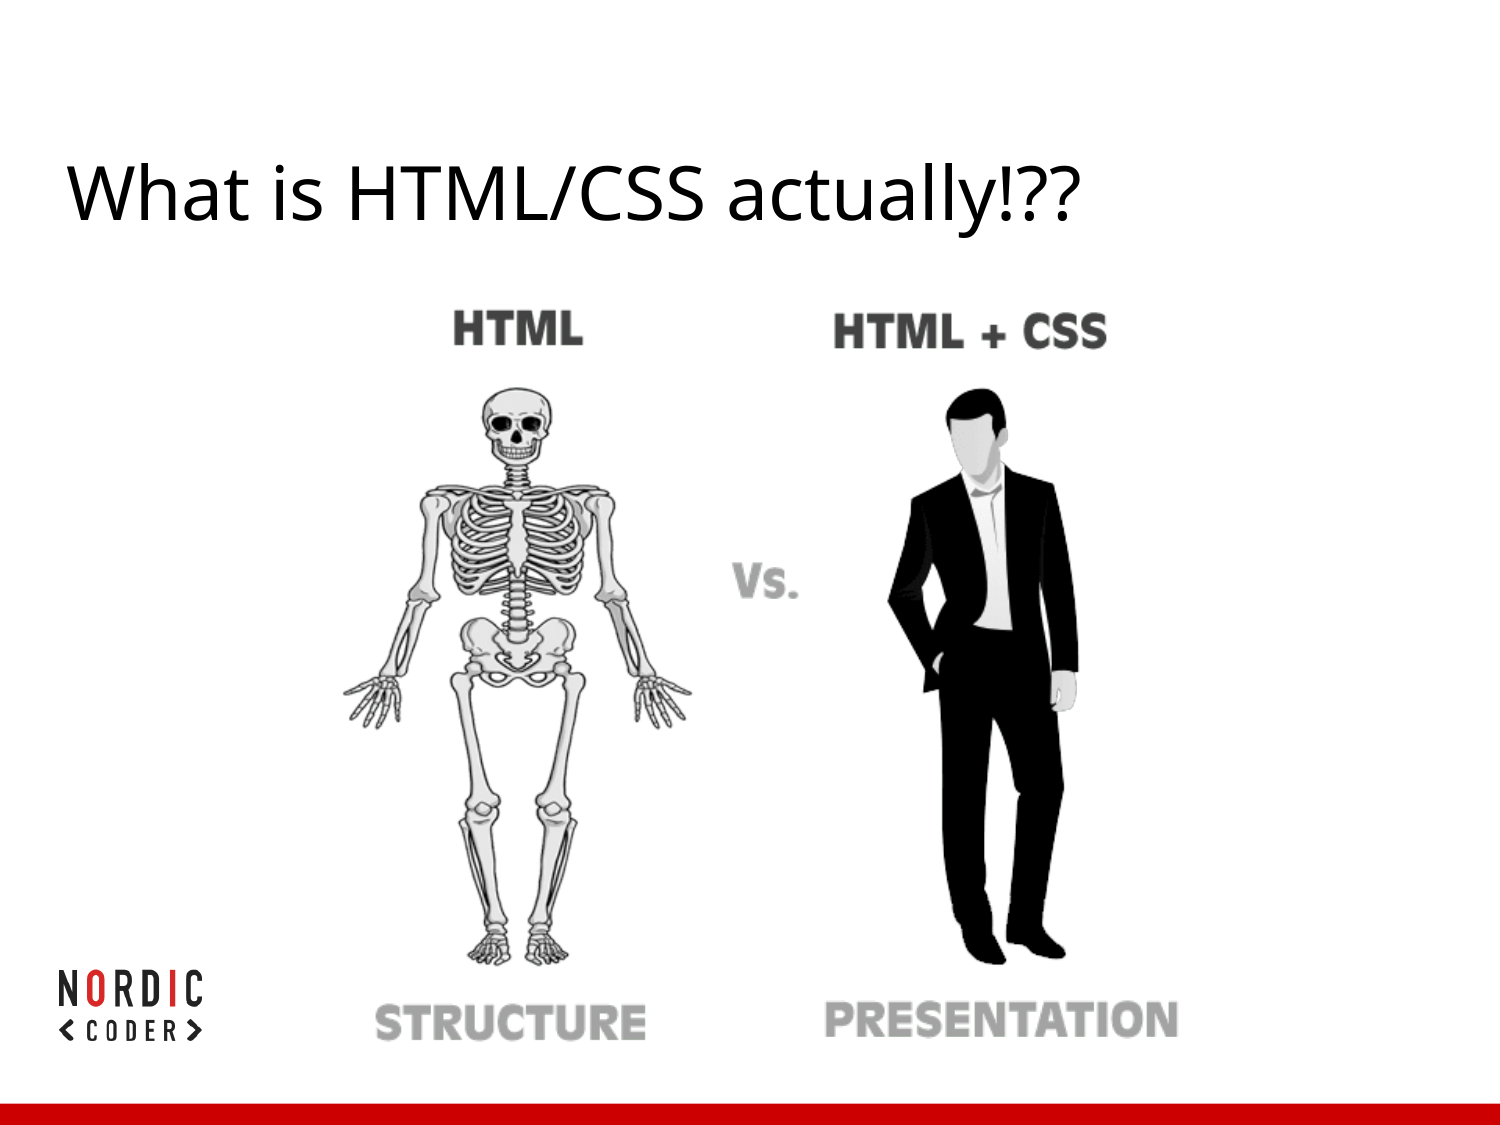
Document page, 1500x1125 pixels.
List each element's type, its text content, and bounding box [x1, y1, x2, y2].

picture [50, 968, 209, 1041]
picture [298, 275, 1202, 1063]
title What is HTML/CSS actually!?? [50, 68, 1450, 252]
